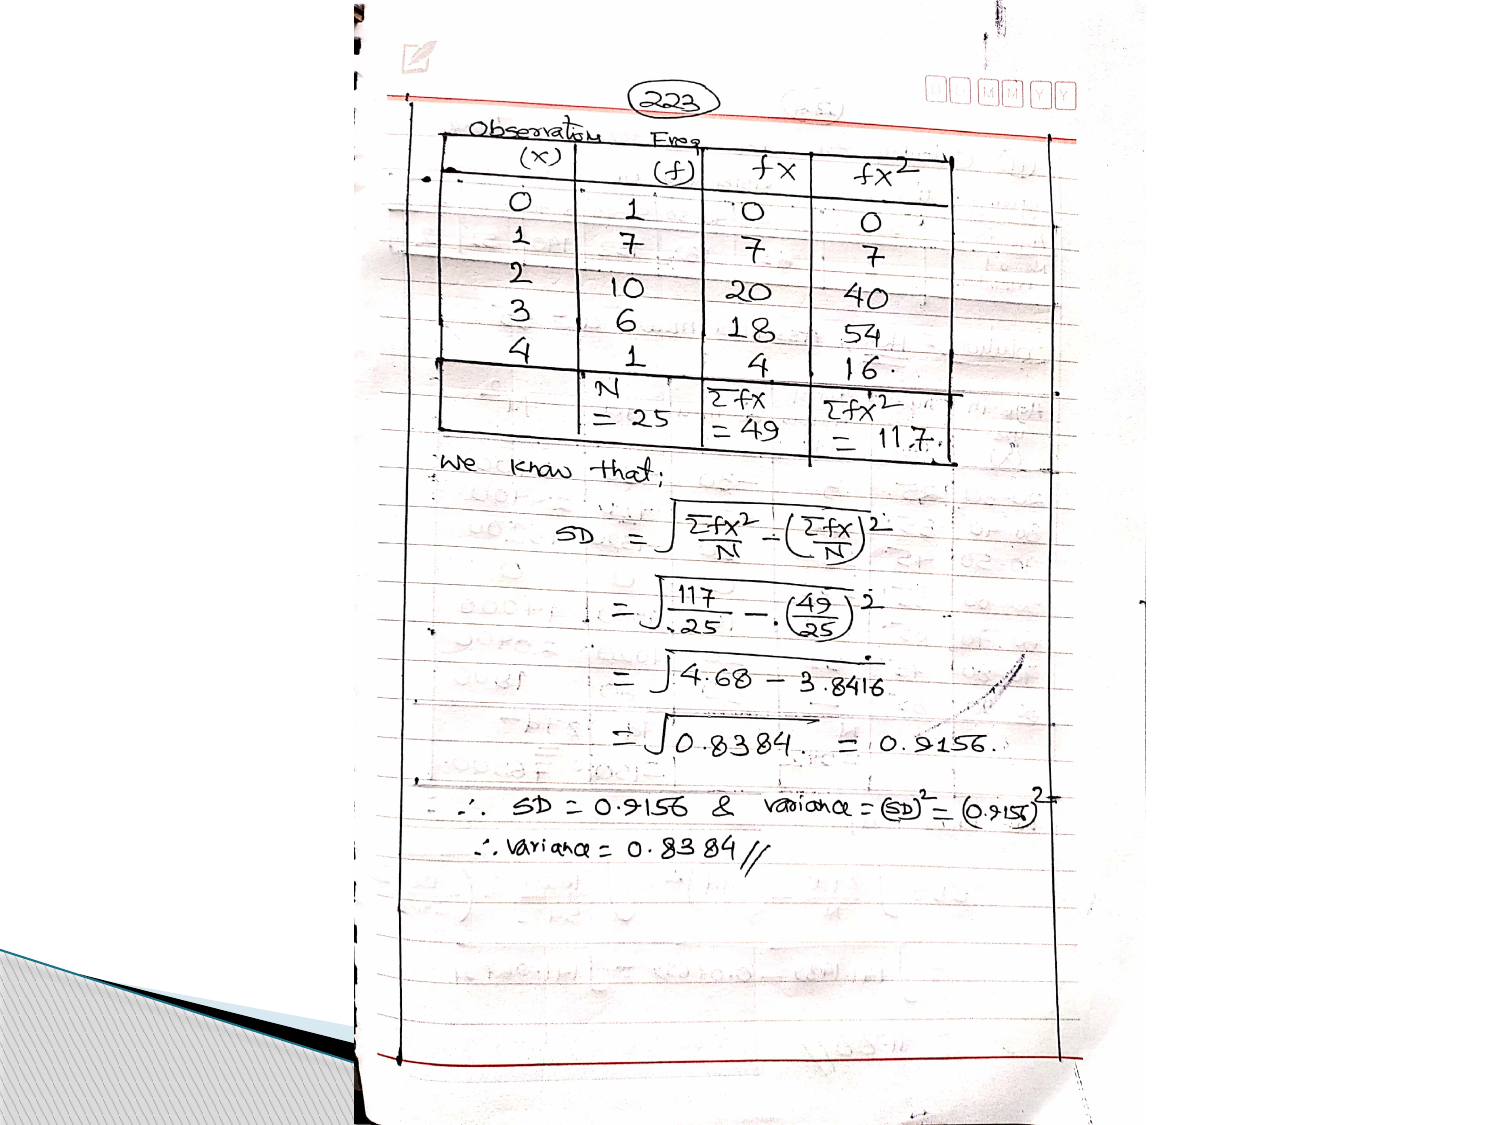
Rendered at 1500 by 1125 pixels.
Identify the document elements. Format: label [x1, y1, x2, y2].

picture [354, 0, 1146, 1125]
